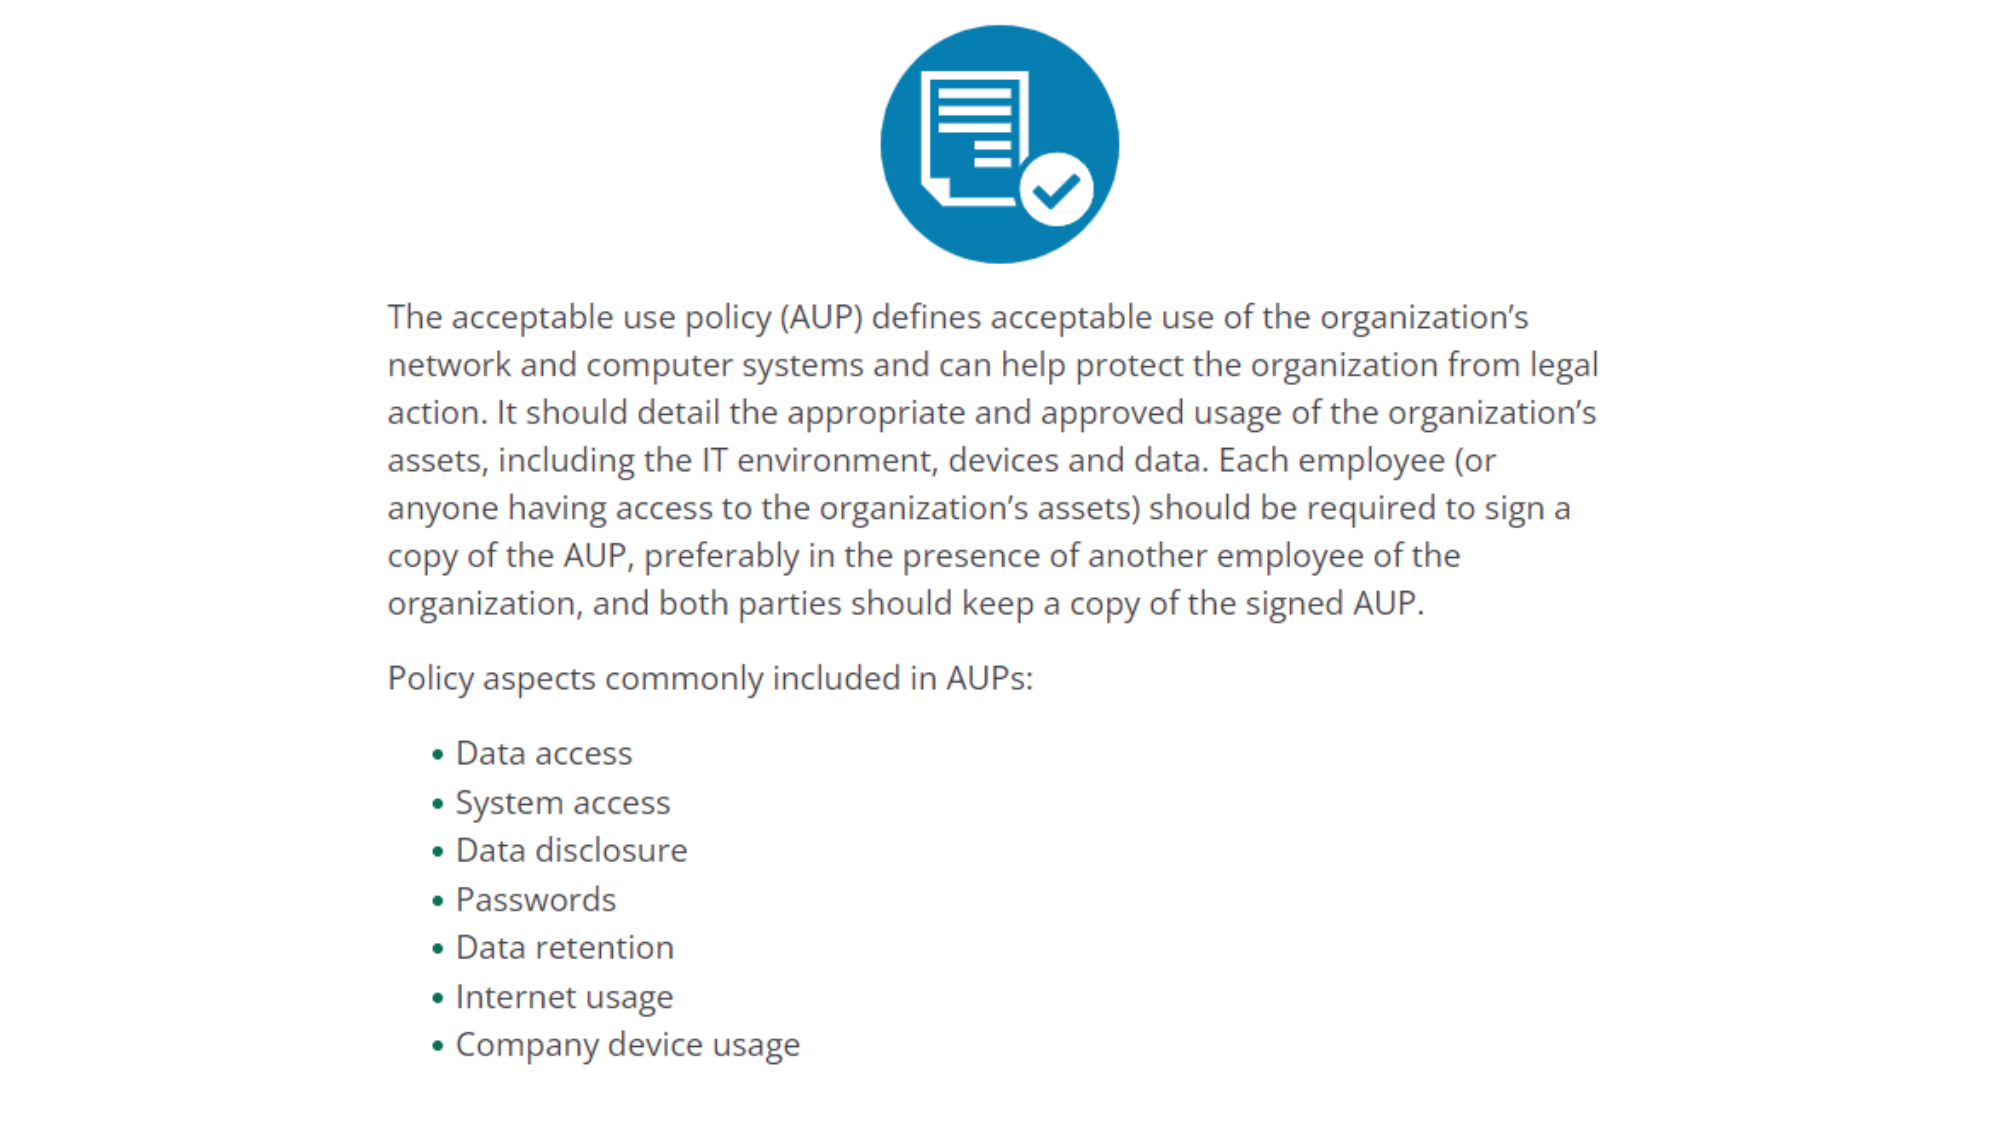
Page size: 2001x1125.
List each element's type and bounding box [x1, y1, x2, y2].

picture [341, 0, 1658, 1125]
